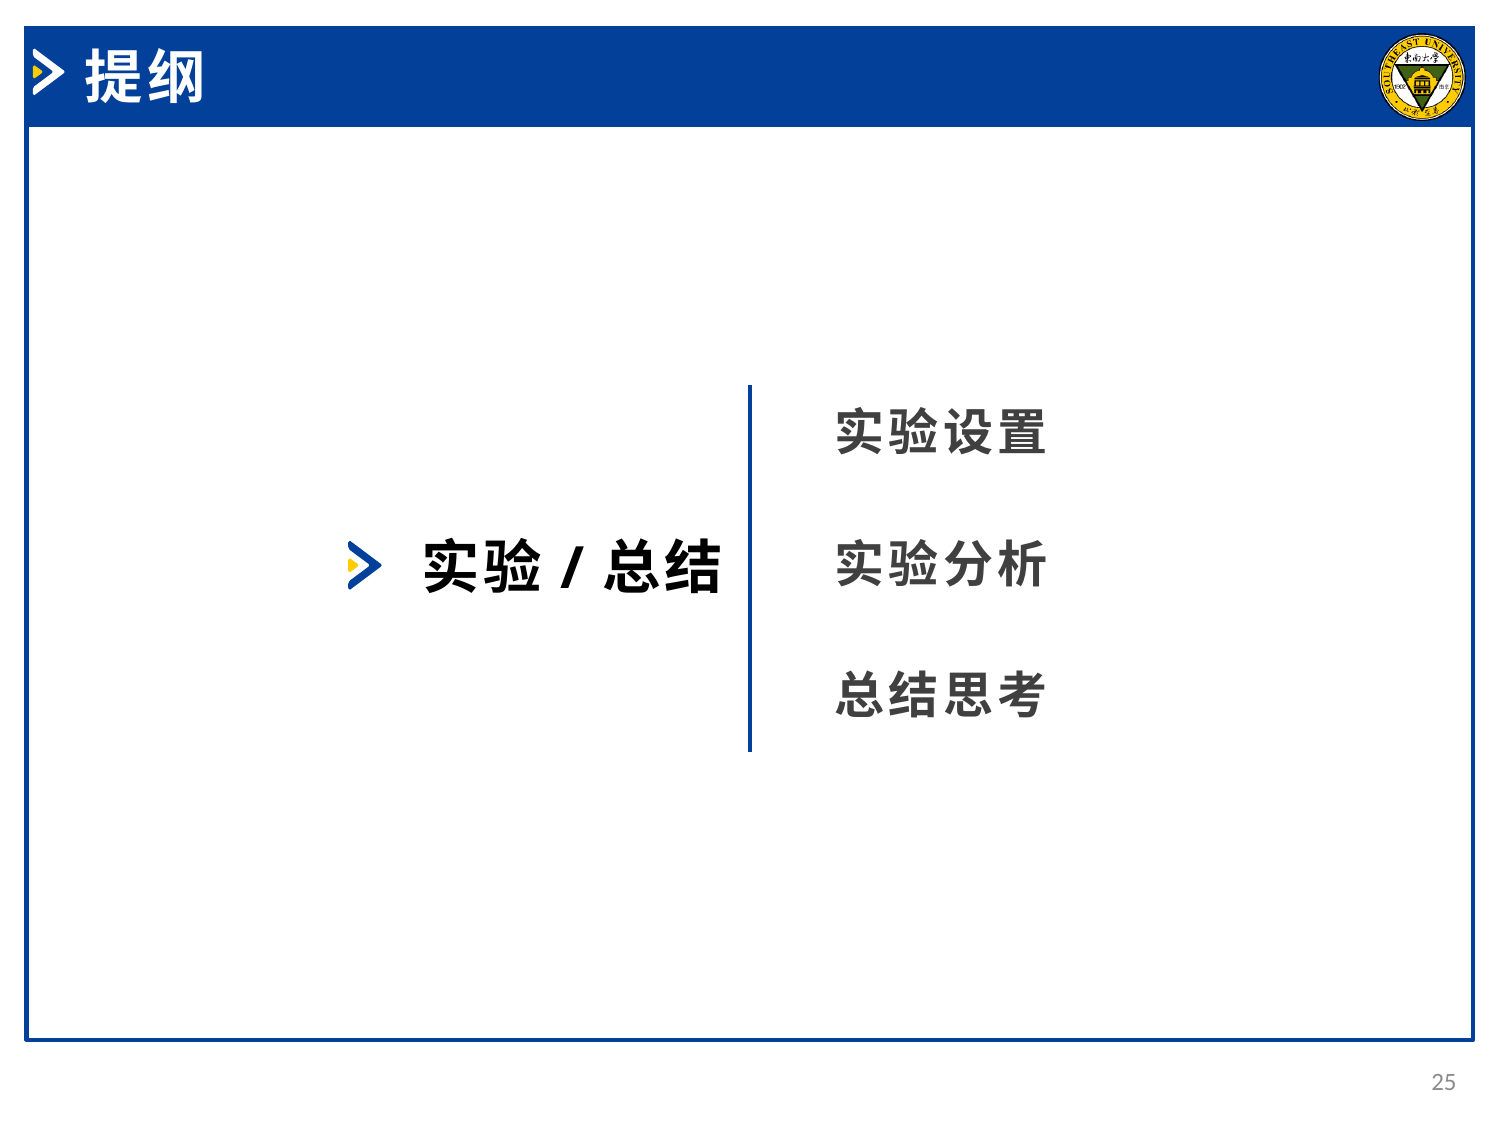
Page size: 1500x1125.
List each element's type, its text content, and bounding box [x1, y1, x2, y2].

slide_number 25 [1382, 1051, 1472, 1111]
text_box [348, 385, 1275, 752]
text_box 提纲 [70, 32, 605, 118]
picture [1378, 33, 1467, 121]
